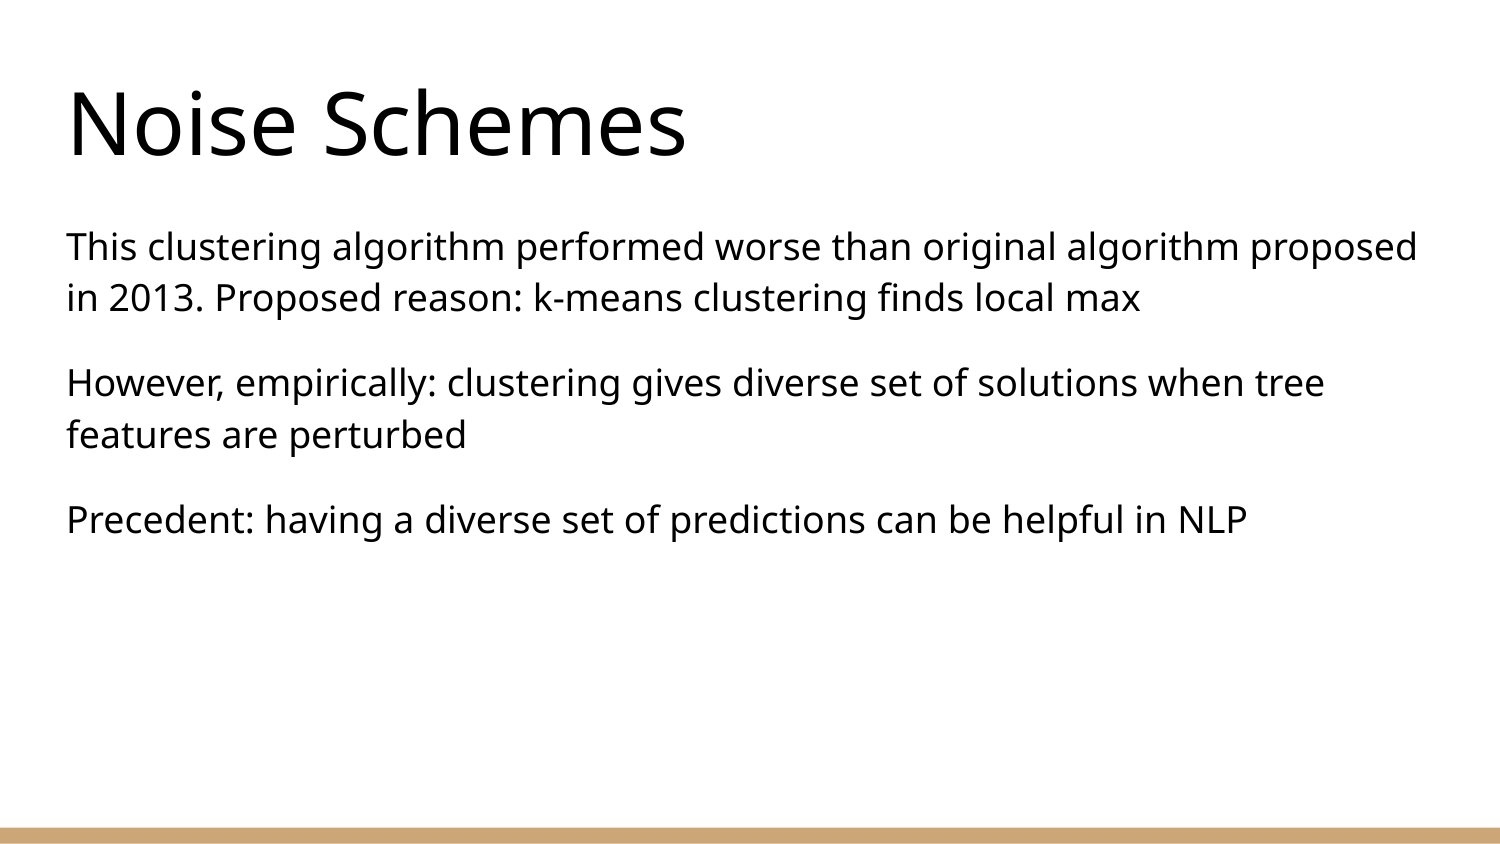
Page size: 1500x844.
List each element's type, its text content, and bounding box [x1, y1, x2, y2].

title Noise Schemes [51, 51, 1449, 189]
list This clustering algorithm performed worse than original algorithm proposed in 2013. Proposed reason: k-means clustering finds local max However, empirically: clustering gives diverse set of solutions when tree features are perturbed Precedent: having a diverse set of predictions can be helpful in NLP [51, 200, 1449, 752]
